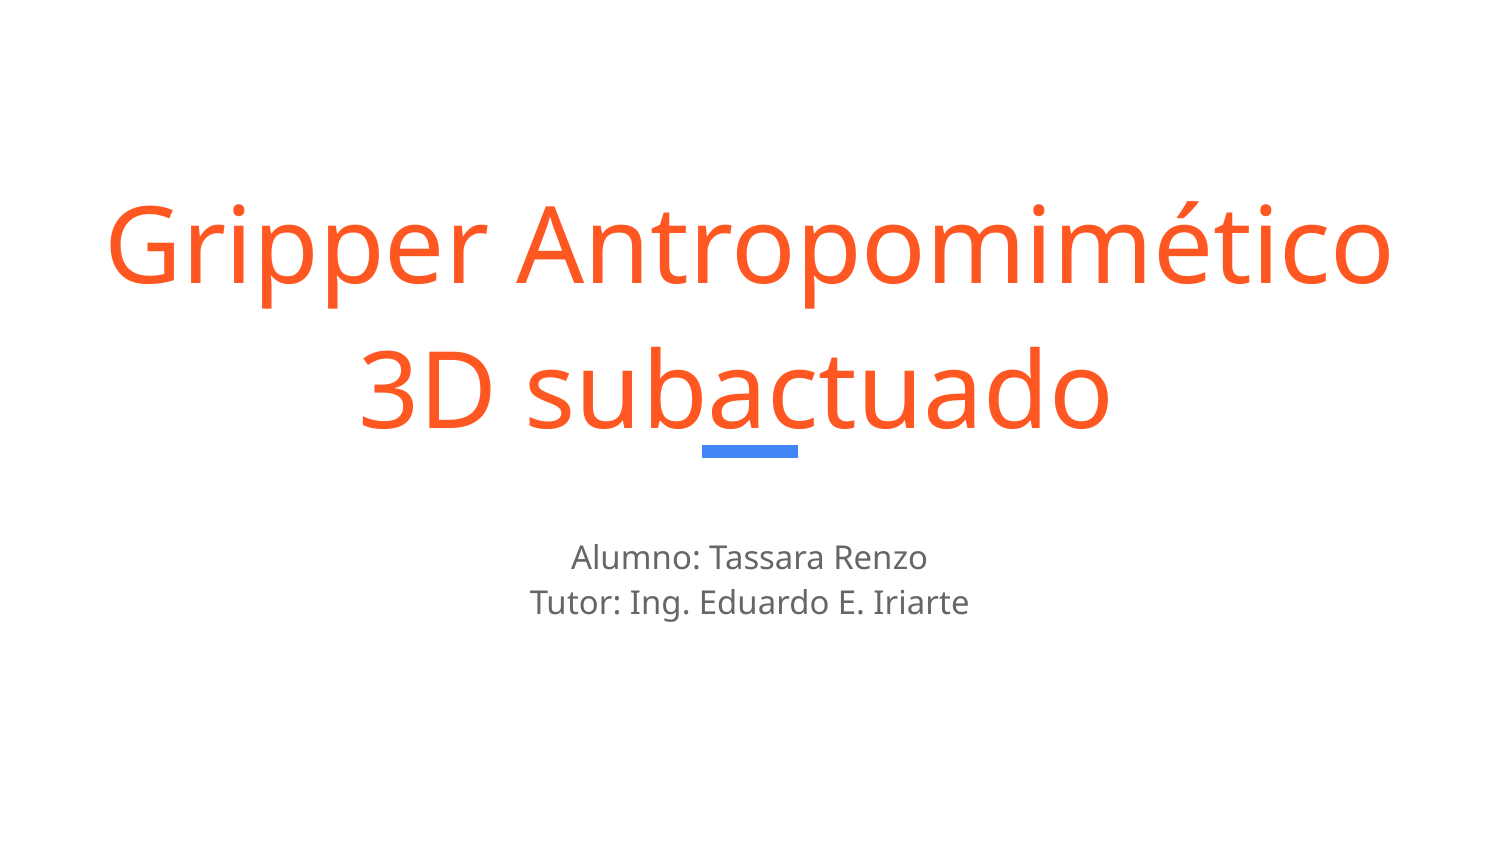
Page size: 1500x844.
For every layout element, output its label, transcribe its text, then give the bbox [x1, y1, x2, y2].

title Gripper Antropomimético 3D subactuado [51, 154, 1449, 476]
subtitle Alumno: Tassara Renzo Tutor: Ing. Eduardo E. Iriarte [51, 519, 1449, 640]
